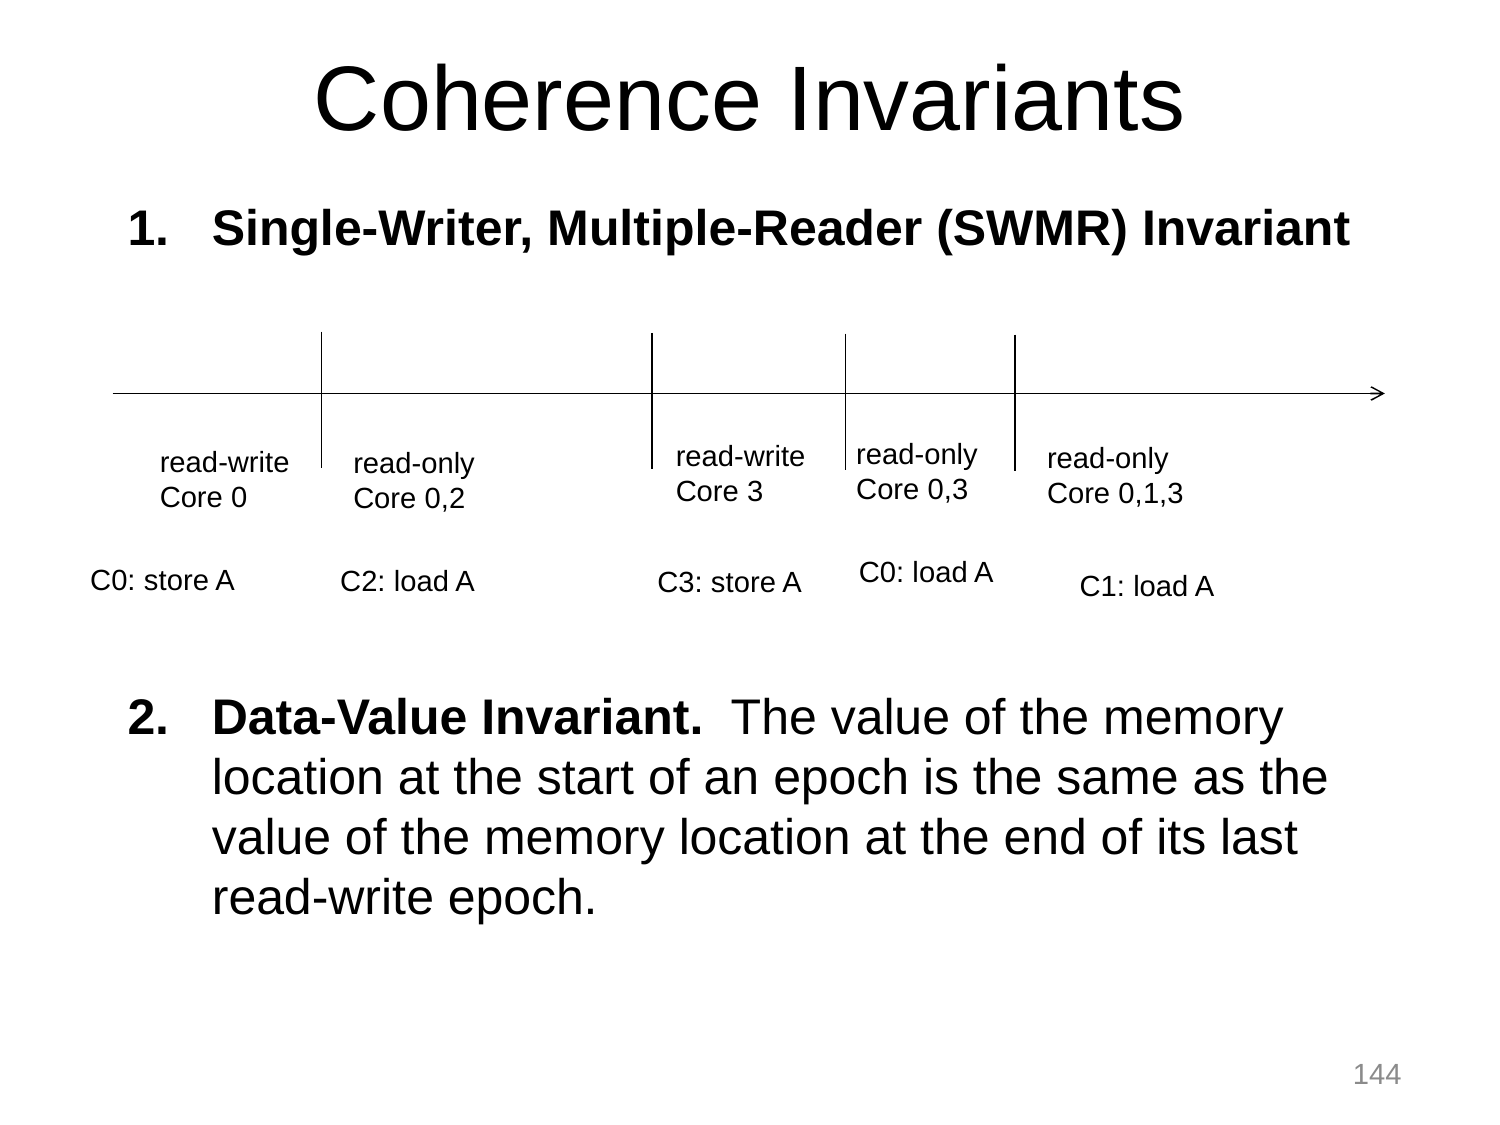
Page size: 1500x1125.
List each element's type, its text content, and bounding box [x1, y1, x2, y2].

text_box C2: load A [325, 554, 491, 605]
text_box C0: store A [75, 554, 251, 604]
text_box C0: load A [844, 546, 1009, 596]
text_box C1: load A [1064, 560, 1230, 611]
slide_number 144 [1074, 1042, 1425, 1103]
text_box read-only Core 0,1,3 [1032, 431, 1199, 517]
text_box read-write Core 3 [661, 429, 821, 515]
text_box read-only Core 0,2 [338, 437, 491, 522]
text_box read-write Core 0 [145, 436, 305, 521]
text_box read-only Core 0,3 [841, 428, 994, 513]
text_box C3: store A [642, 555, 818, 606]
title Coherence Invariants [75, 0, 1425, 188]
list Single-Writer, Multiple-Reader (SWMR) Invariant Data-Value Invariant. The value of the memory location at the start of an epoch is the same as the value of the memory location at the end of its last read-write epoch. [112, 187, 1388, 1000]
